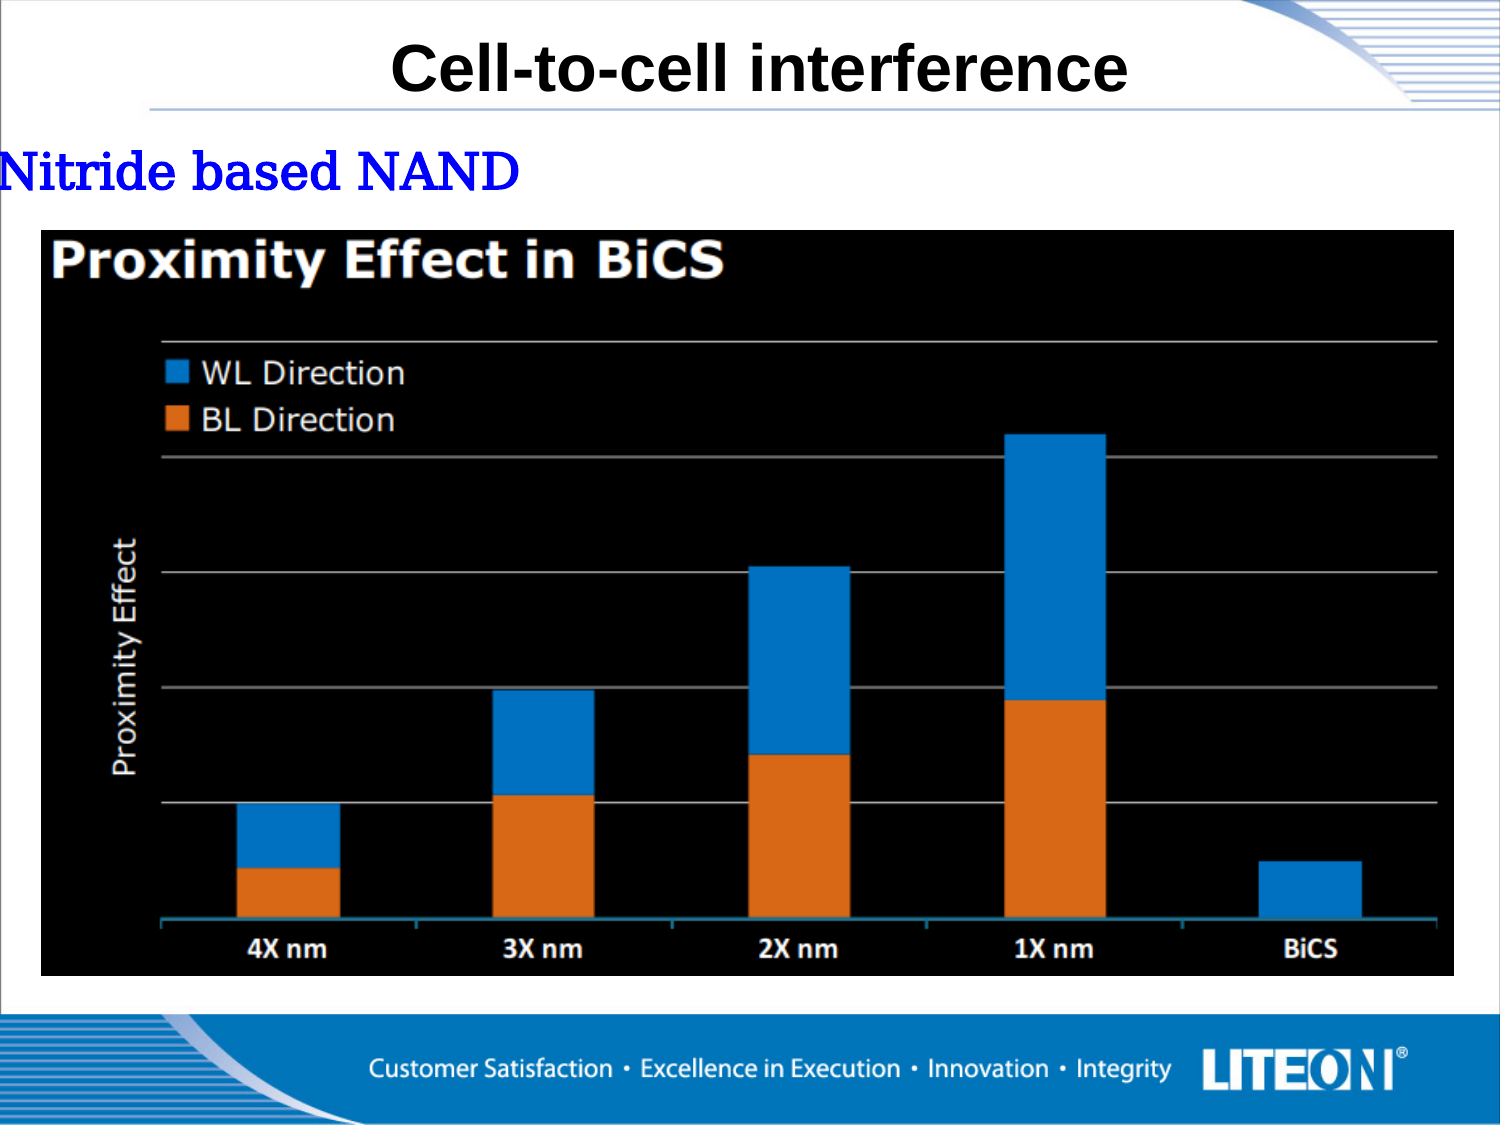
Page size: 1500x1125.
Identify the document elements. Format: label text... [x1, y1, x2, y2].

text_box Cell-to-cell interference [375, 17, 1146, 113]
picture [0, 0, 1500, 1125]
text_box Nitride based NAND [0, 131, 536, 207]
